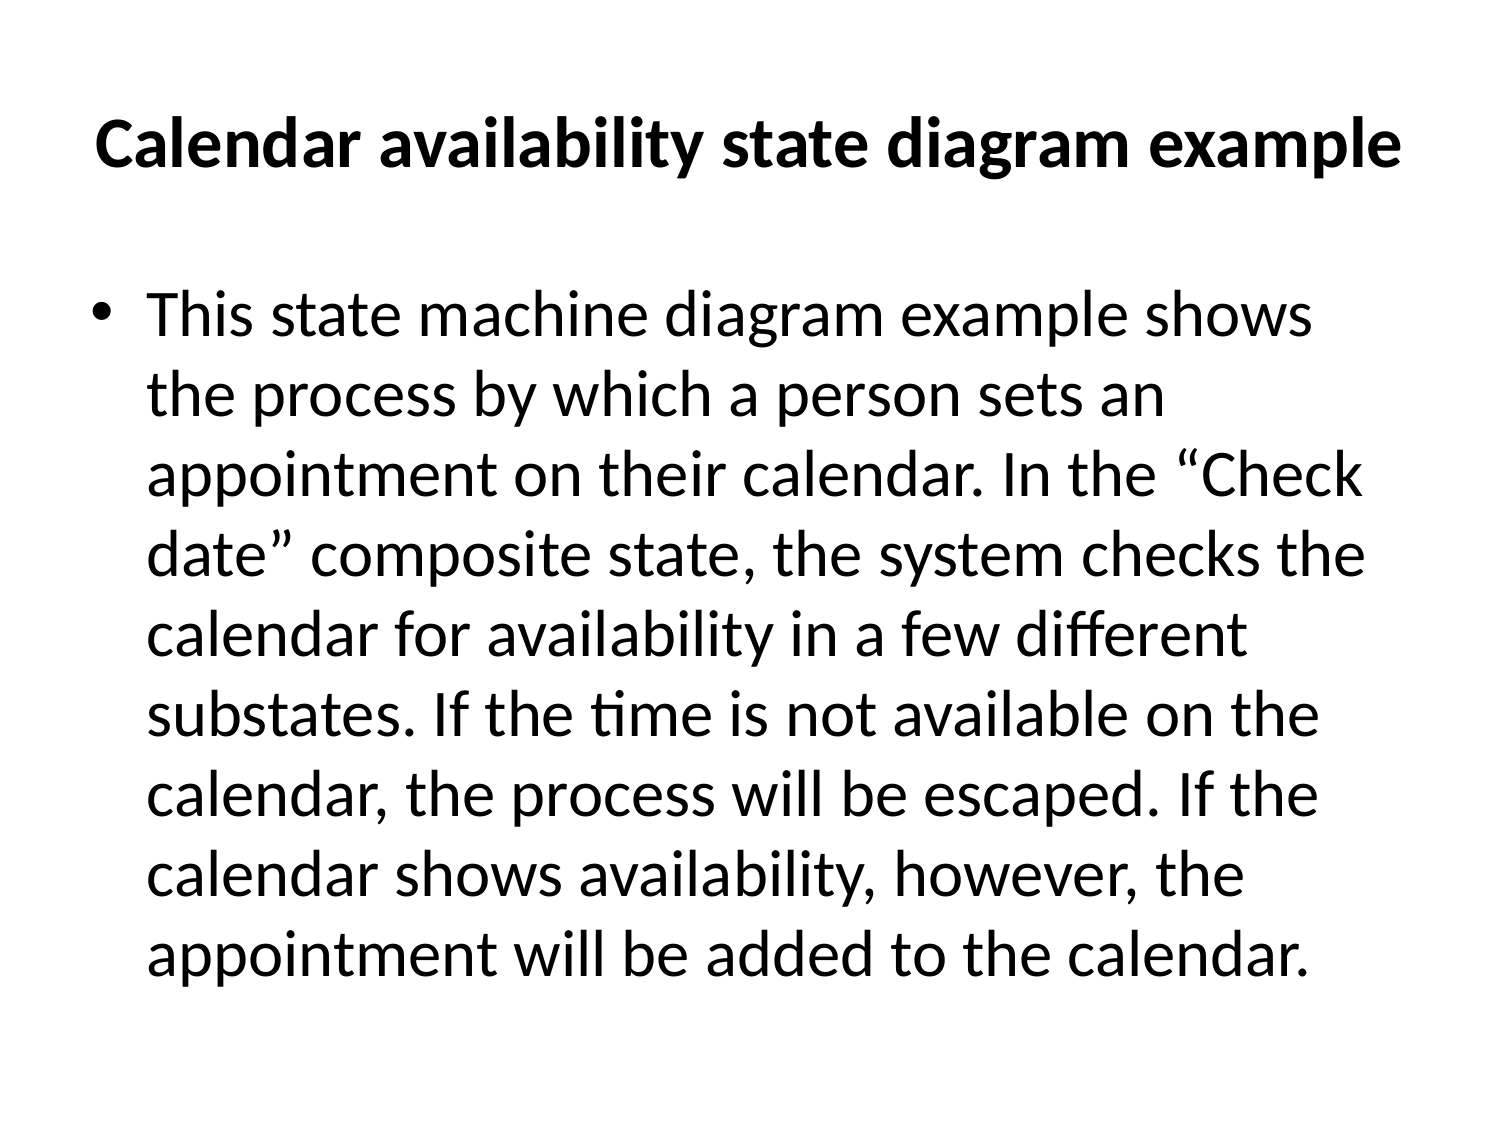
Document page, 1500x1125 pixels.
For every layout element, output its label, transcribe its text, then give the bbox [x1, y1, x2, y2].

list This state machine diagram example shows the process by which a person sets an appointment on their calendar. In the “Check date” composite state, the system checks the calendar for availability in a few different substates. If the time is not available on the calendar, the process will be escaped. If the calendar shows availability, however, the appointment will be added to the calendar. [75, 262, 1425, 1005]
title Calendar availability state diagram example [75, 45, 1425, 233]
